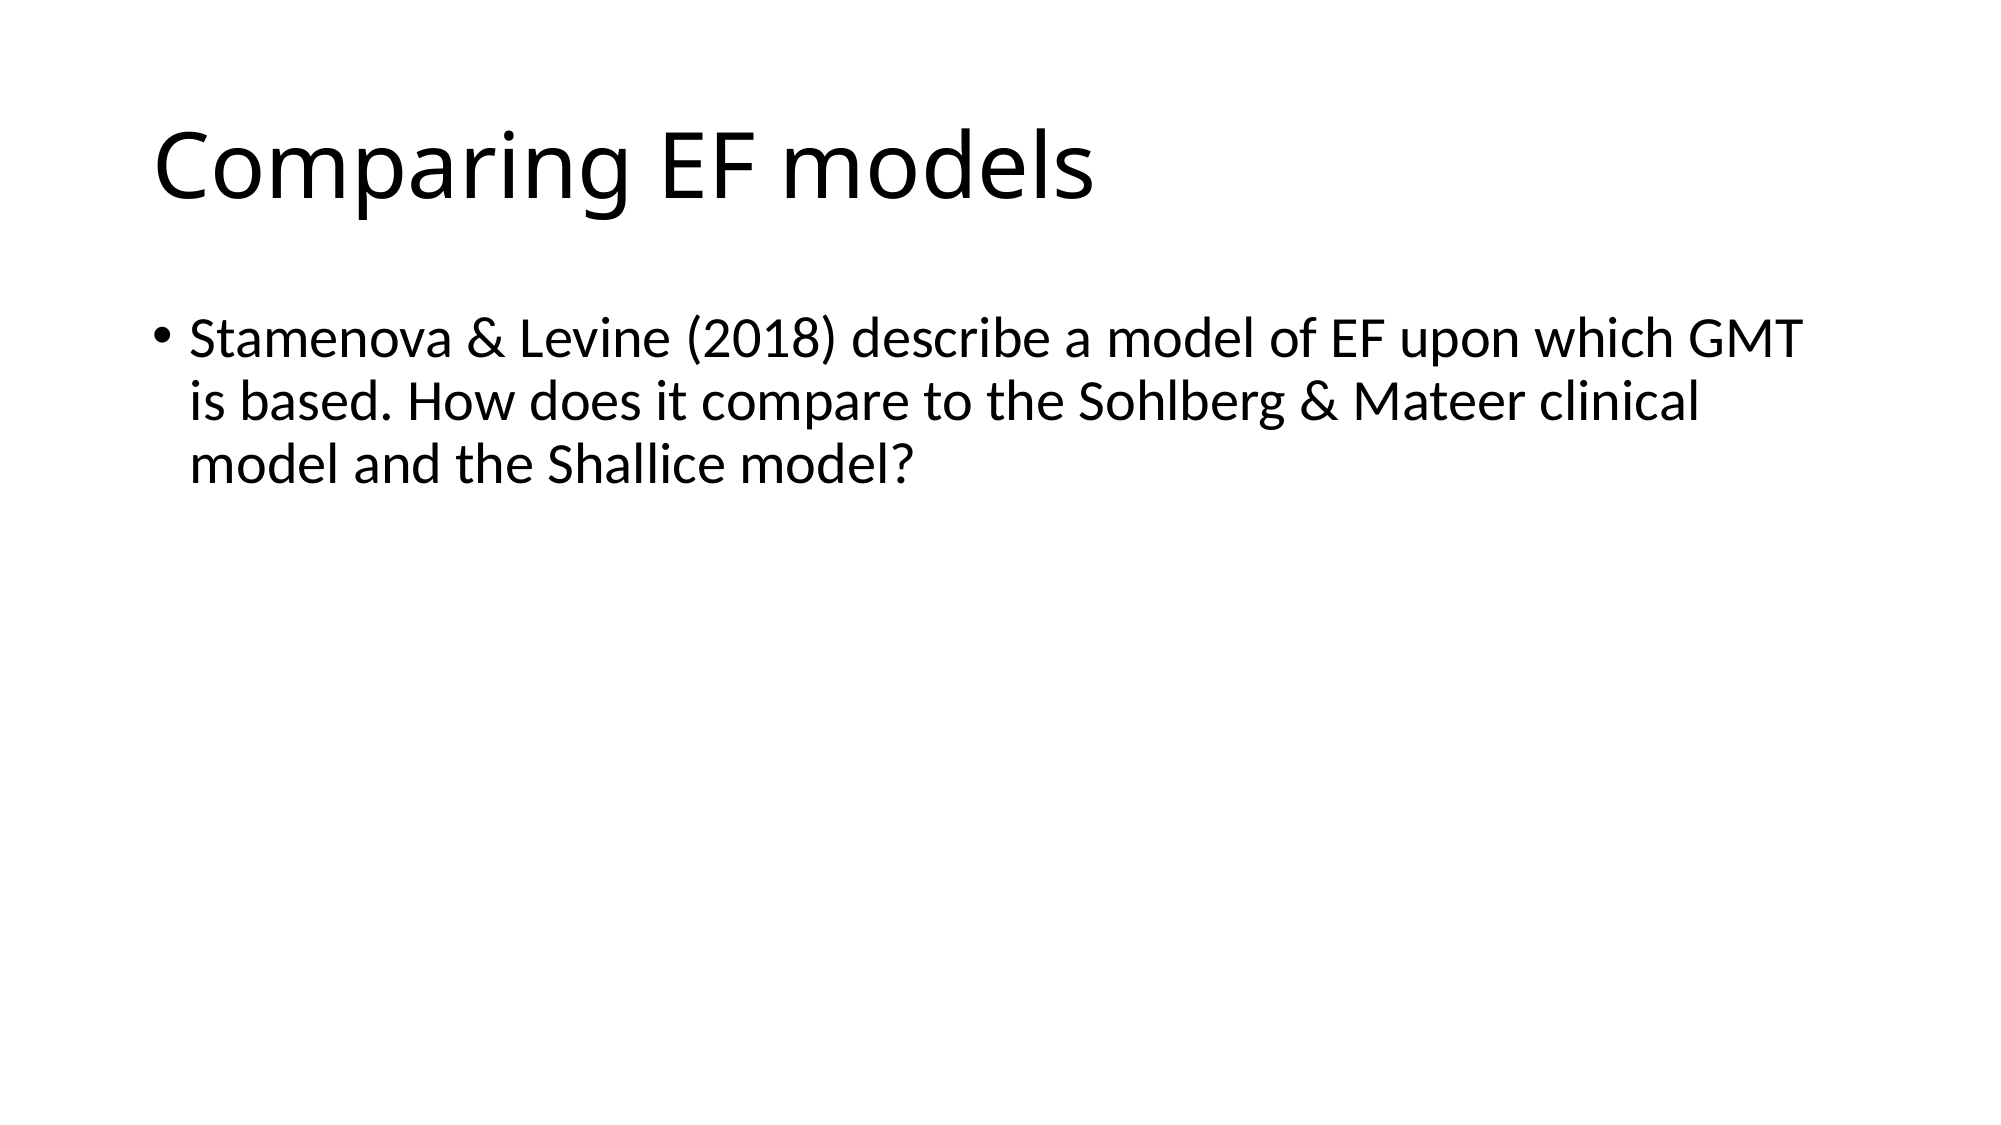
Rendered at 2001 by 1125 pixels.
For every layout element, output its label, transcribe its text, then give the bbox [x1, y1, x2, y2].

title Comparing EF models [137, 59, 1863, 278]
list Stamenova & Levine (2018) describe a model of EF upon which GMT is based. How does it compare to the Sohlberg & Mateer clinical model and the Shallice model? [137, 299, 1863, 1014]
